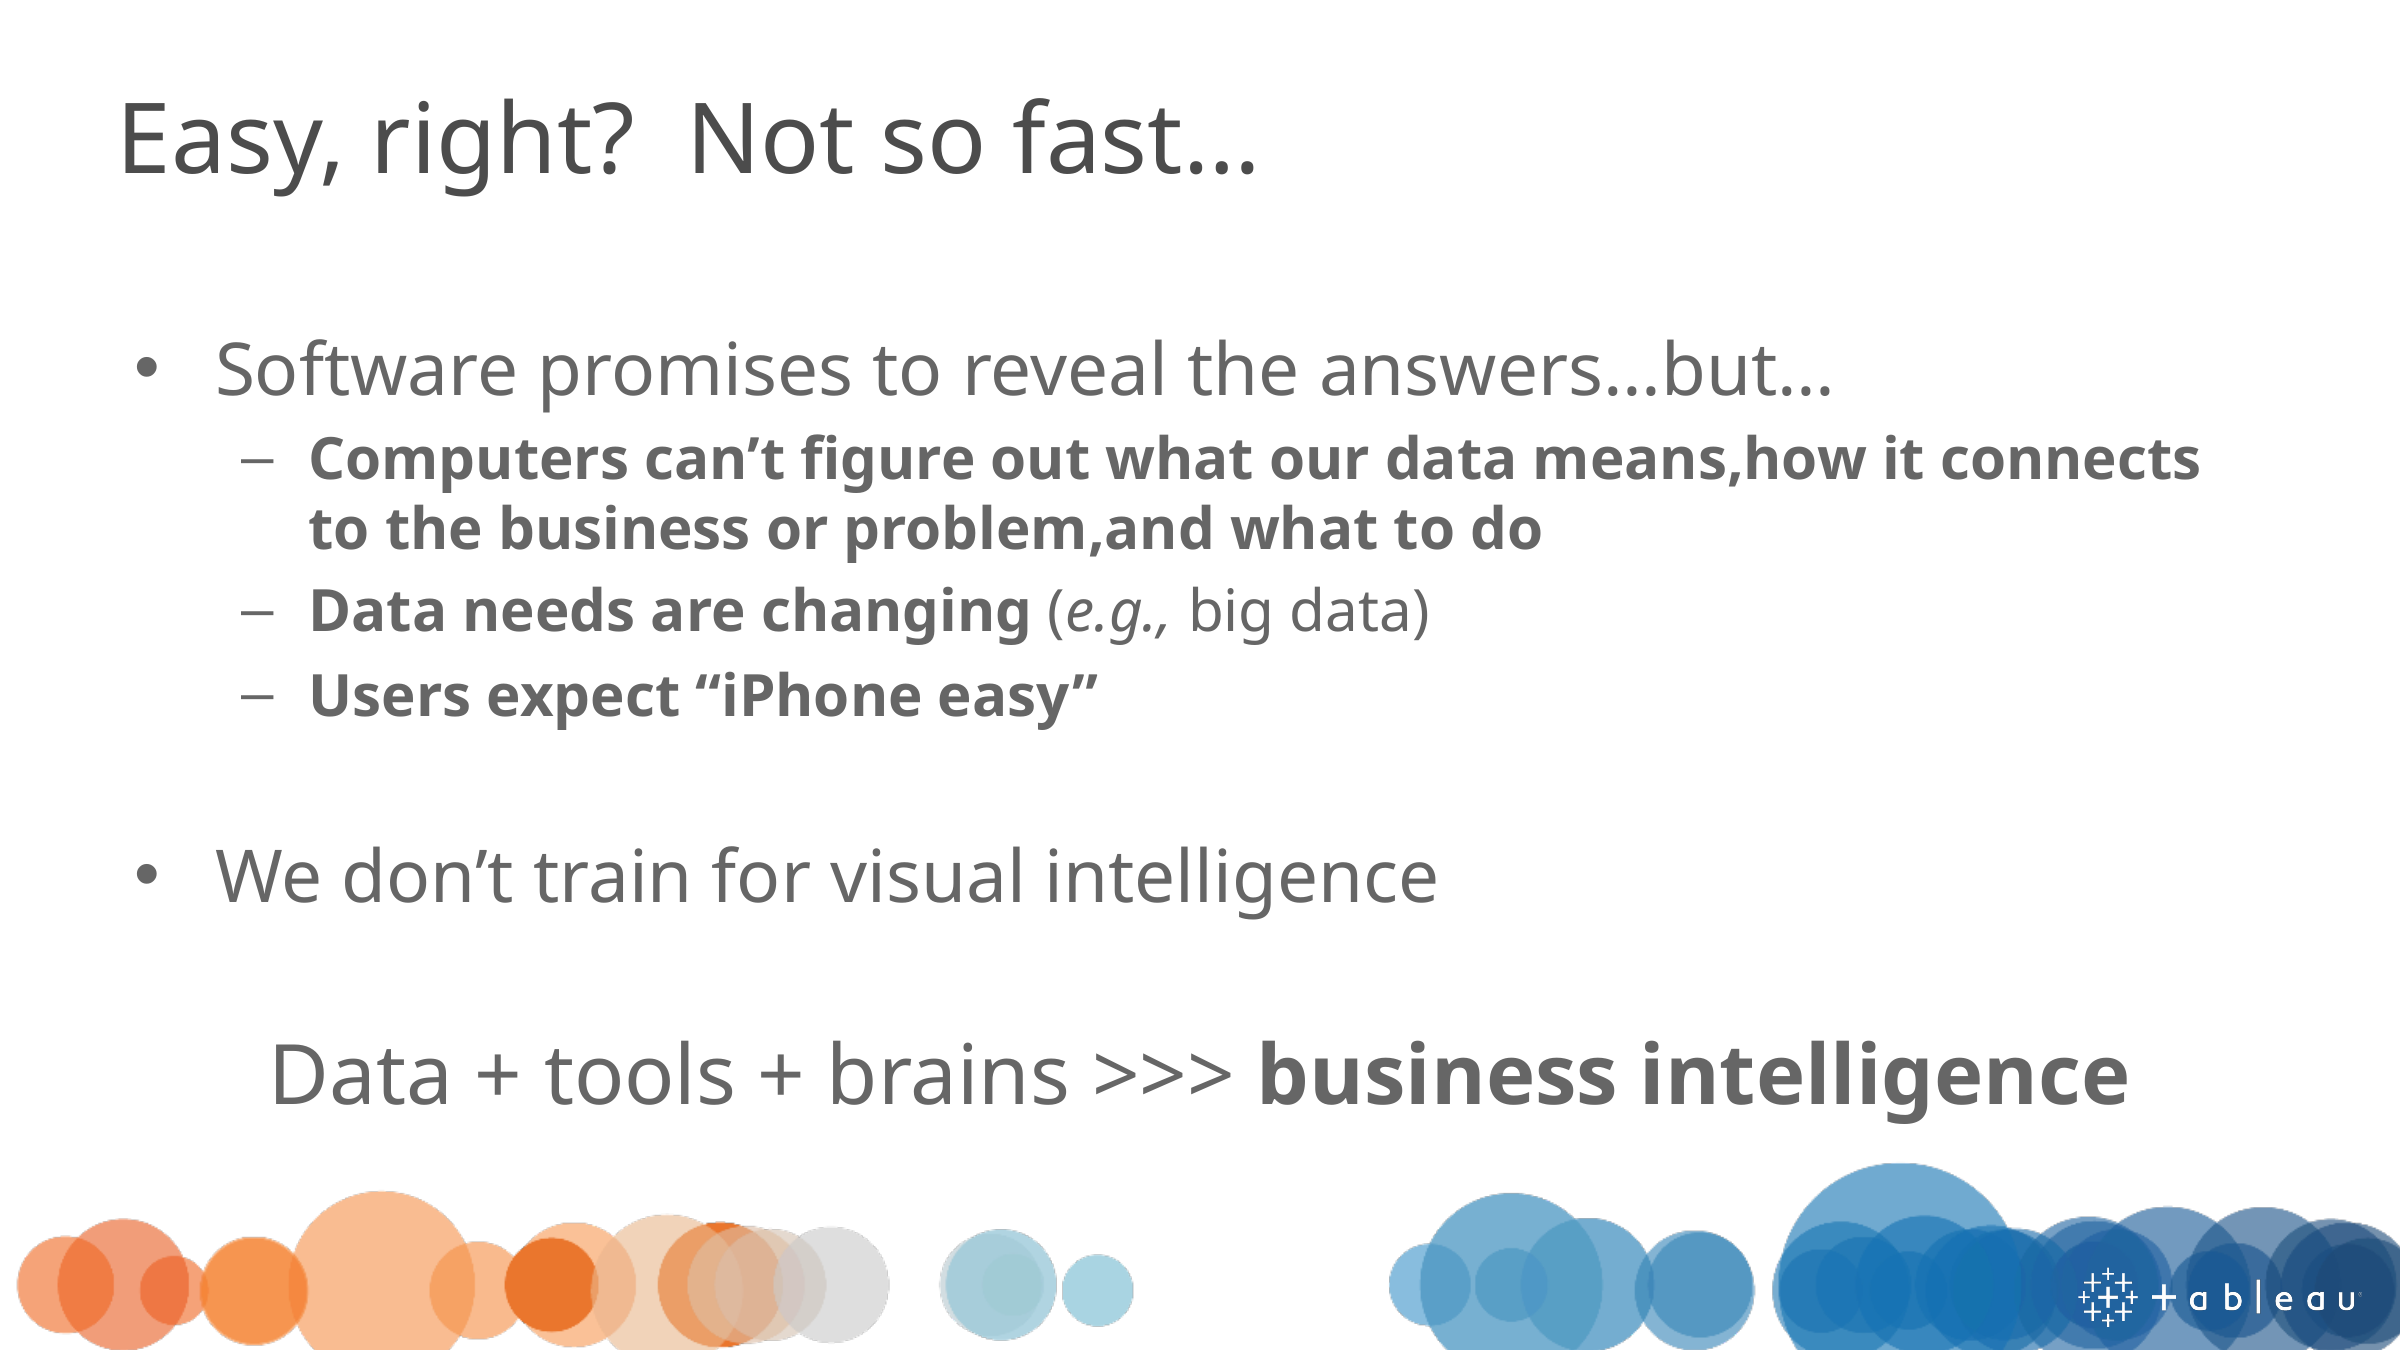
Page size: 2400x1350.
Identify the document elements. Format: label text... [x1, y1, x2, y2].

picture [0, 1137, 2400, 1350]
list Software promises to reveal the answers…but… Computers can’t figure out what our data means, how it connects to the business or problem, and what to do Data needs are changing (e.g., big data) Users expect “iPhone easy” We don’t train for visual intelligence Data + tools + brains >>> business intelligence [120, 315, 2280, 1206]
title Easy, right? Not so fast… [116, 98, 2290, 194]
